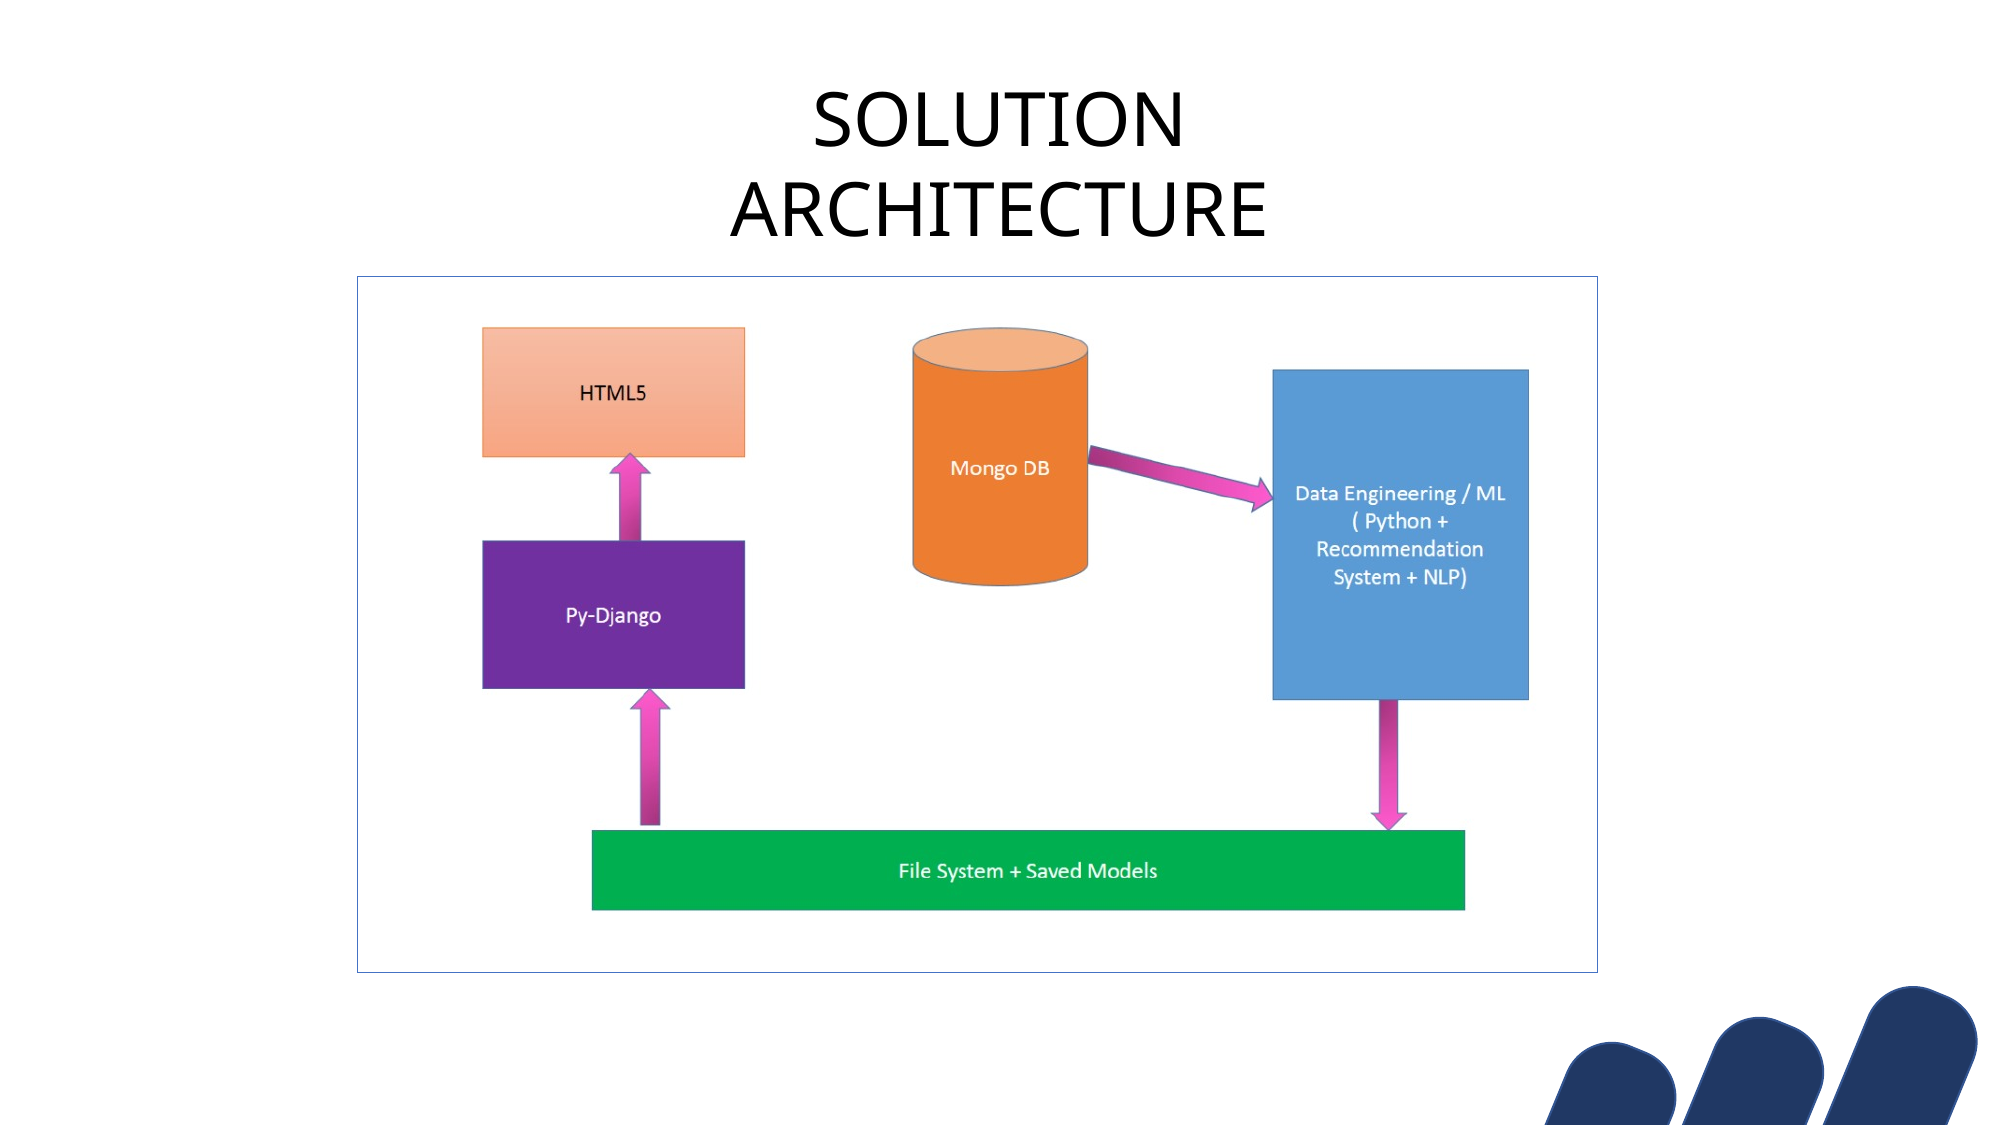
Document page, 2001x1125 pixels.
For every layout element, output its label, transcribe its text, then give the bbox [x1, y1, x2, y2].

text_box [1523, 979, 1922, 1125]
text_box SOLUTION ARCHITECTURE [686, 63, 1314, 259]
picture [357, 275, 1598, 973]
